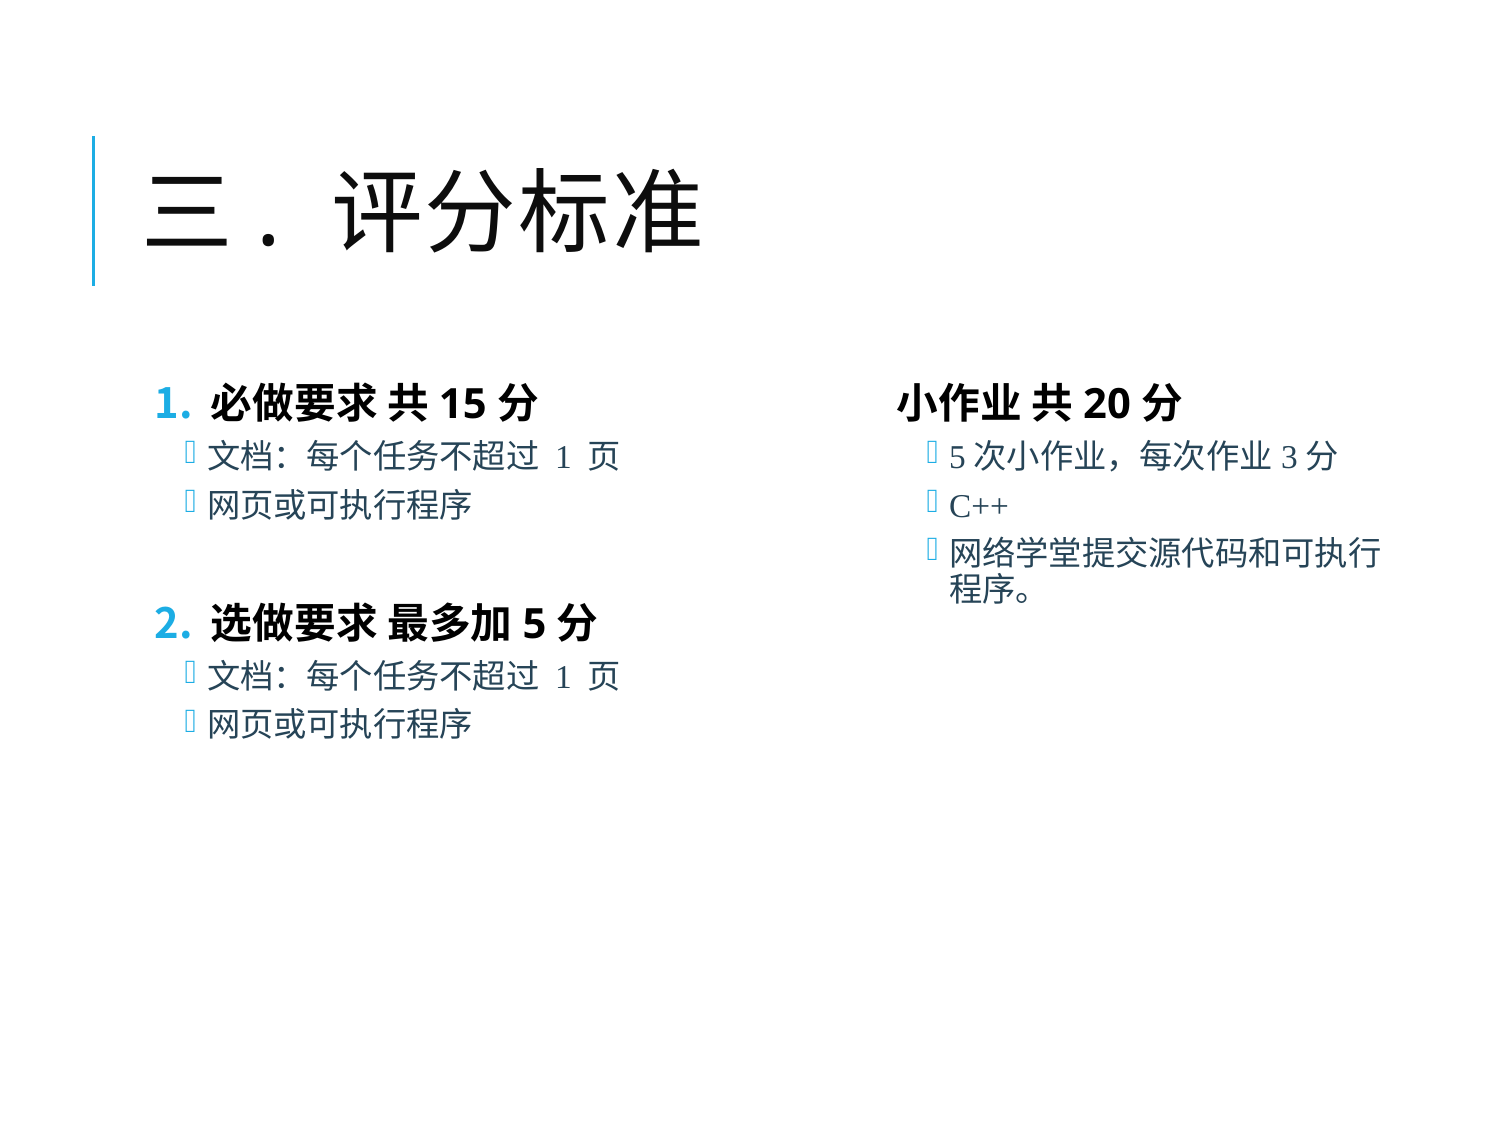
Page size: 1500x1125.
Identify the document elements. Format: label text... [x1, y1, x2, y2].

list 必做要求 共15分 文档：每个任务不超过 1 页 网页或可执行程序 选做要求 最多加5分 文档：每个任务不超过 1 页 网页或可执行程序 [126, 375, 668, 1035]
text_box 小作业 共20分 5次小作业，每次作业3分 C++ 网络学堂提交源代码和可执行程序。 [868, 374, 1410, 953]
title 三. 评分标准 [126, 96, 1322, 342]
